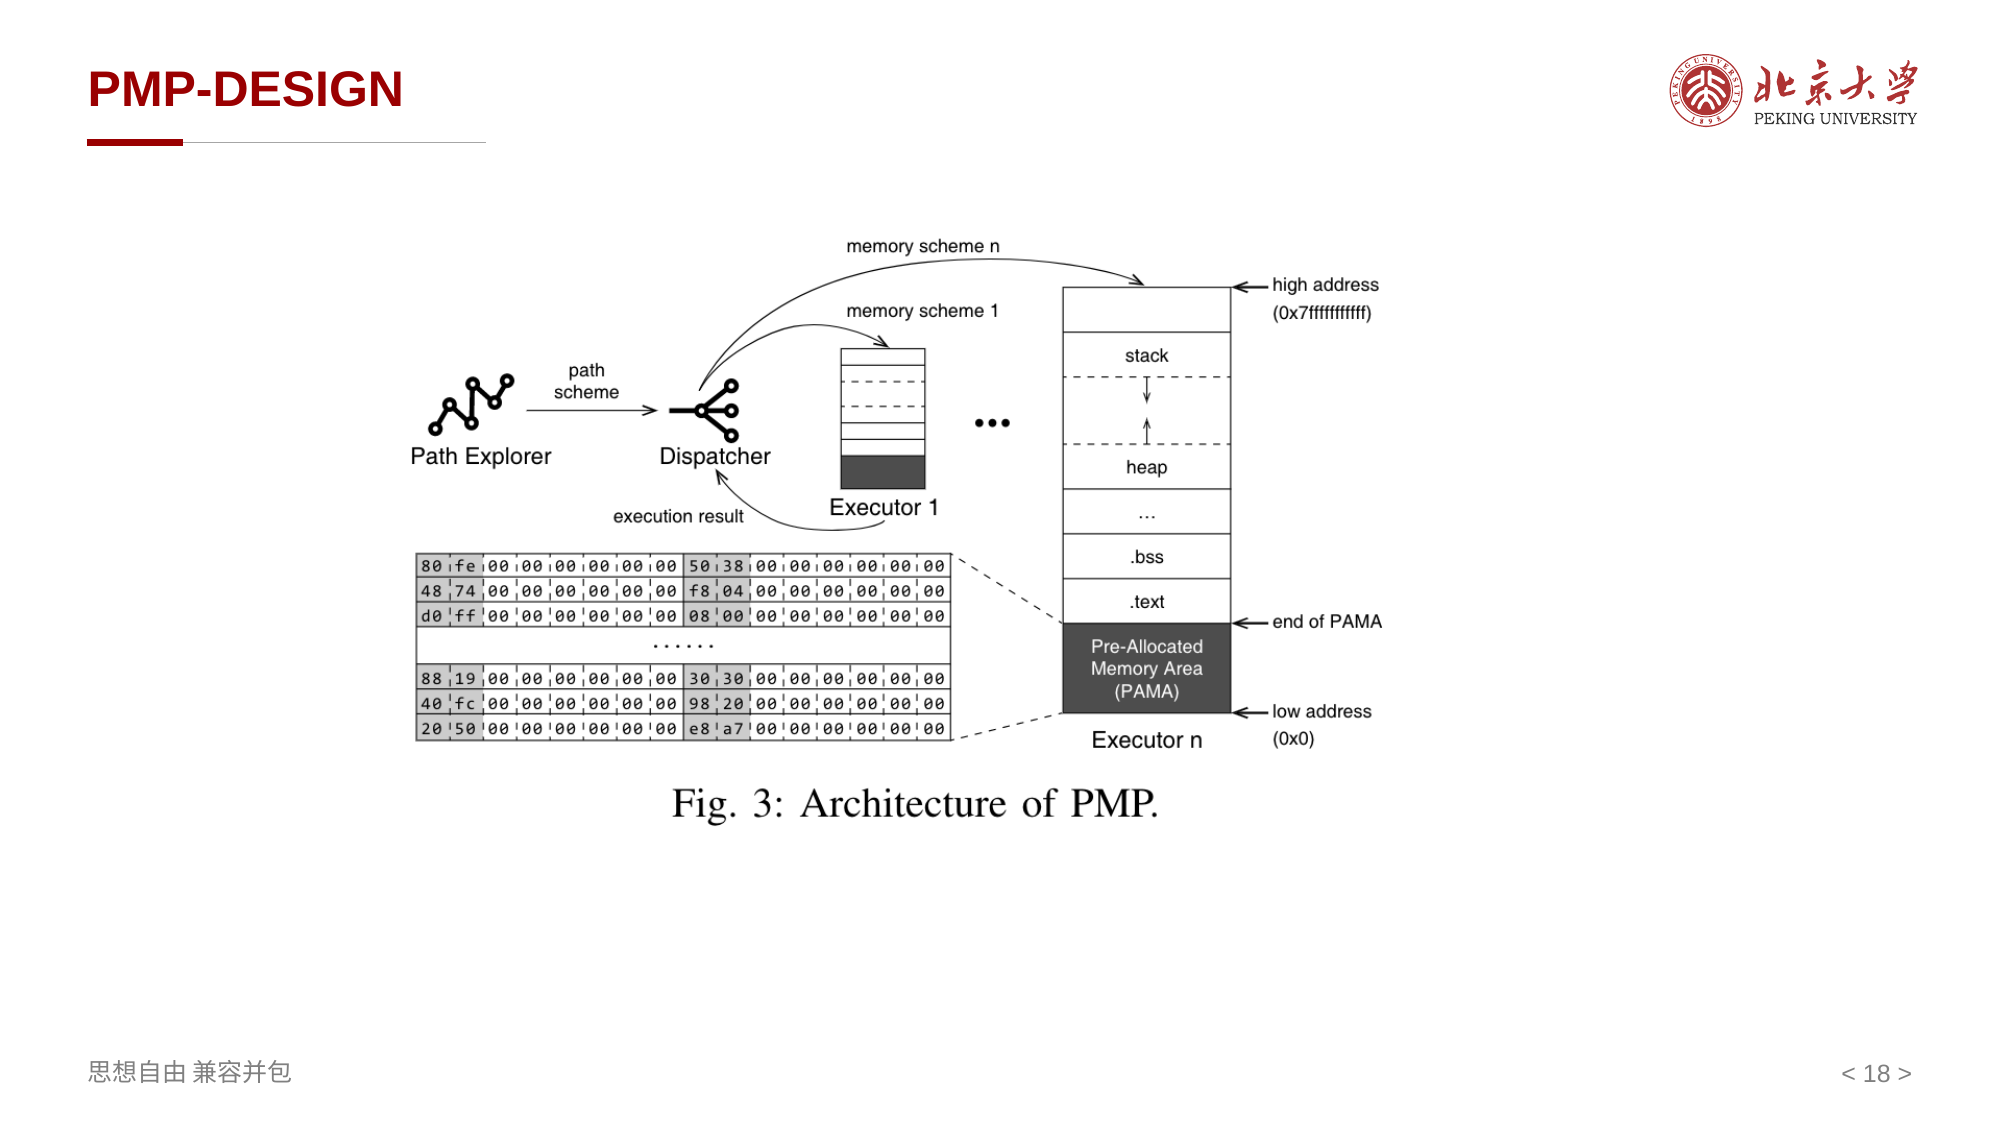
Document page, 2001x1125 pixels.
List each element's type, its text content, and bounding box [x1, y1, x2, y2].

picture [382, 198, 1431, 849]
slide_number < > [1477, 1048, 1928, 1097]
title PMP-DESIGN [72, 39, 1559, 142]
